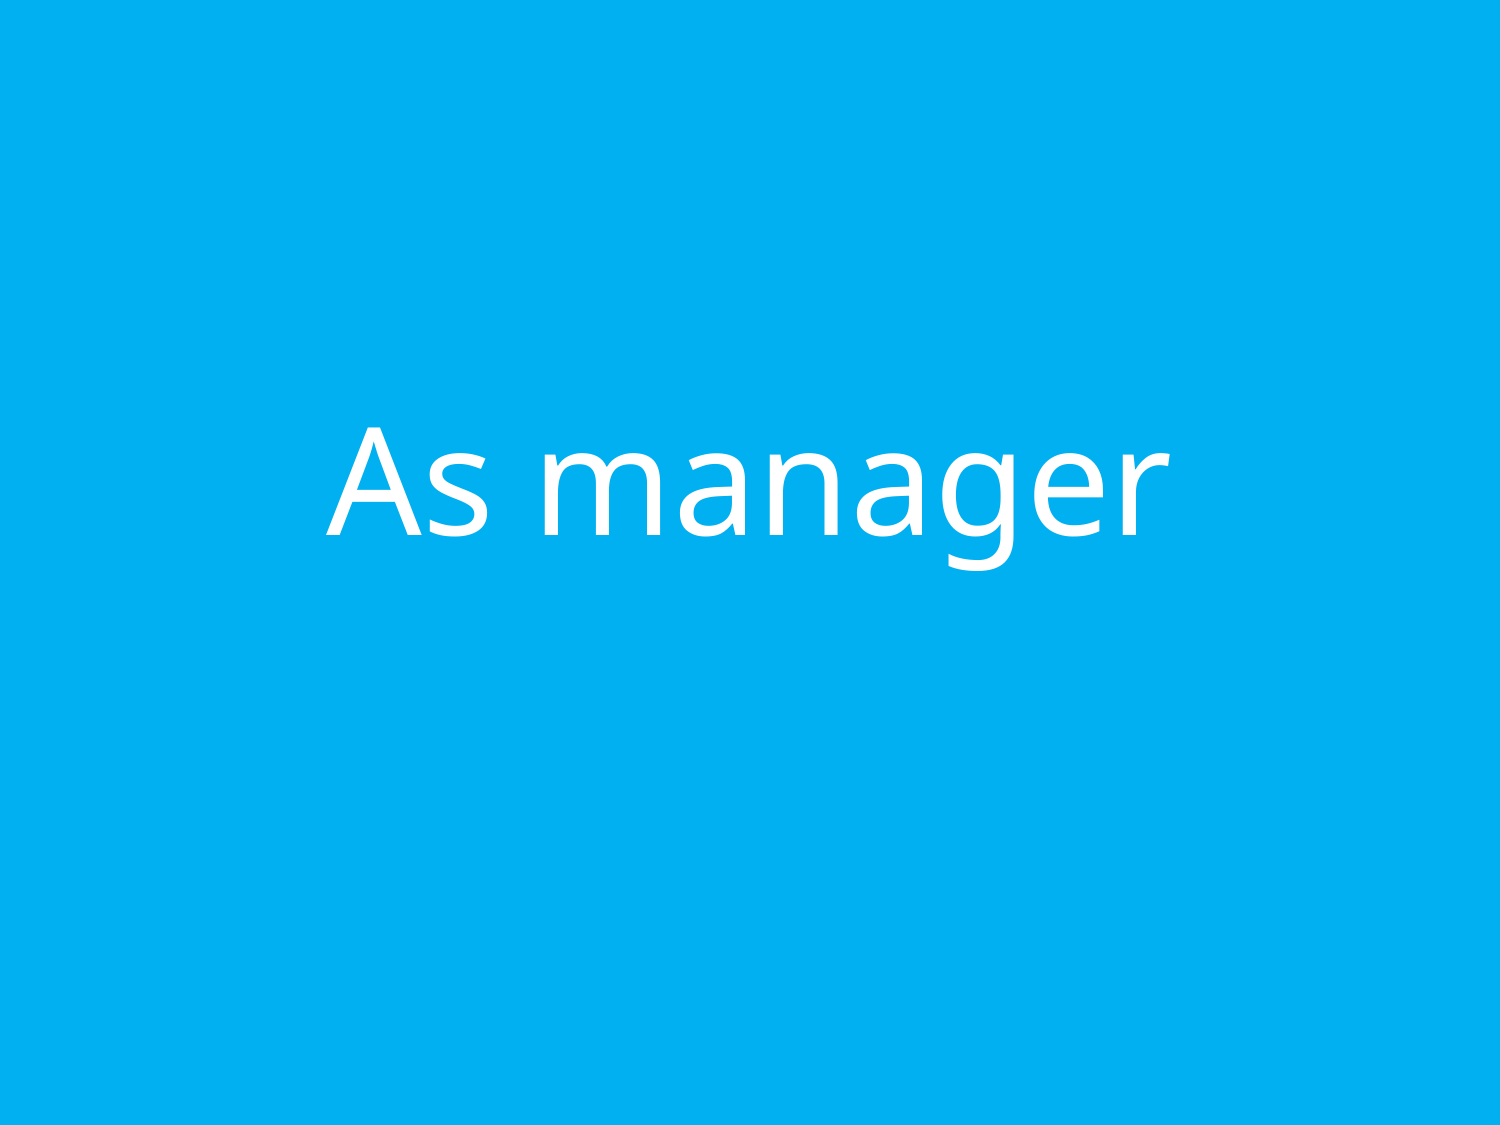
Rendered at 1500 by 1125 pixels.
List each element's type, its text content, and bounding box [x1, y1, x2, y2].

title As manager [112, 184, 1388, 576]
